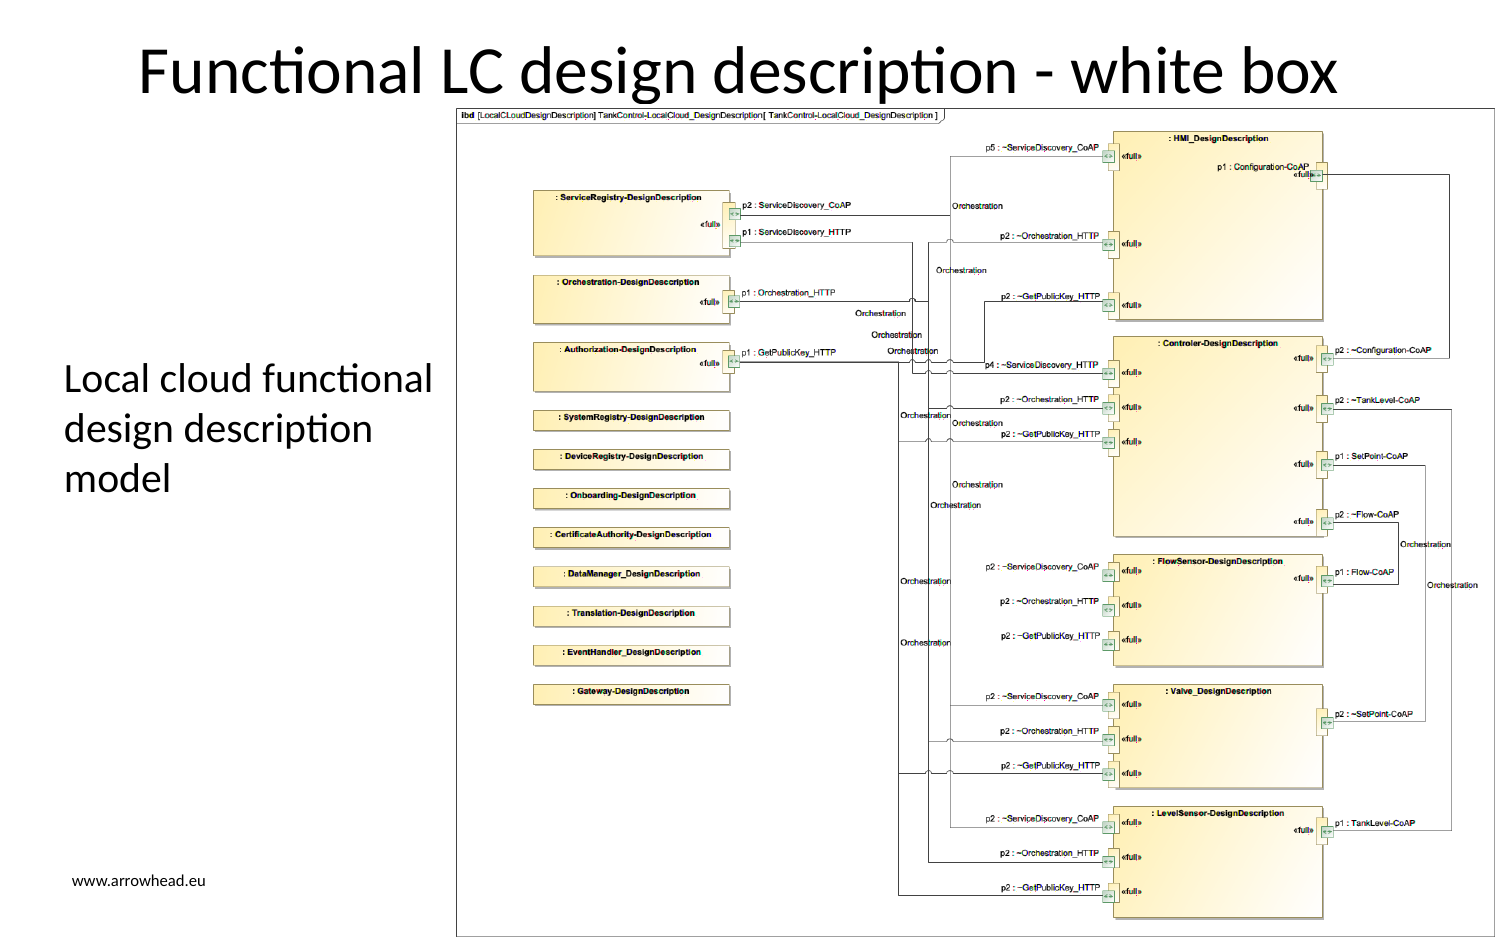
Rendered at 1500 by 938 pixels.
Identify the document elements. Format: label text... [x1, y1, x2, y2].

title Functional LC design description - white box [130, 17, 1353, 115]
picture [452, 104, 1499, 938]
list Local cloud functional design description model [55, 342, 446, 779]
